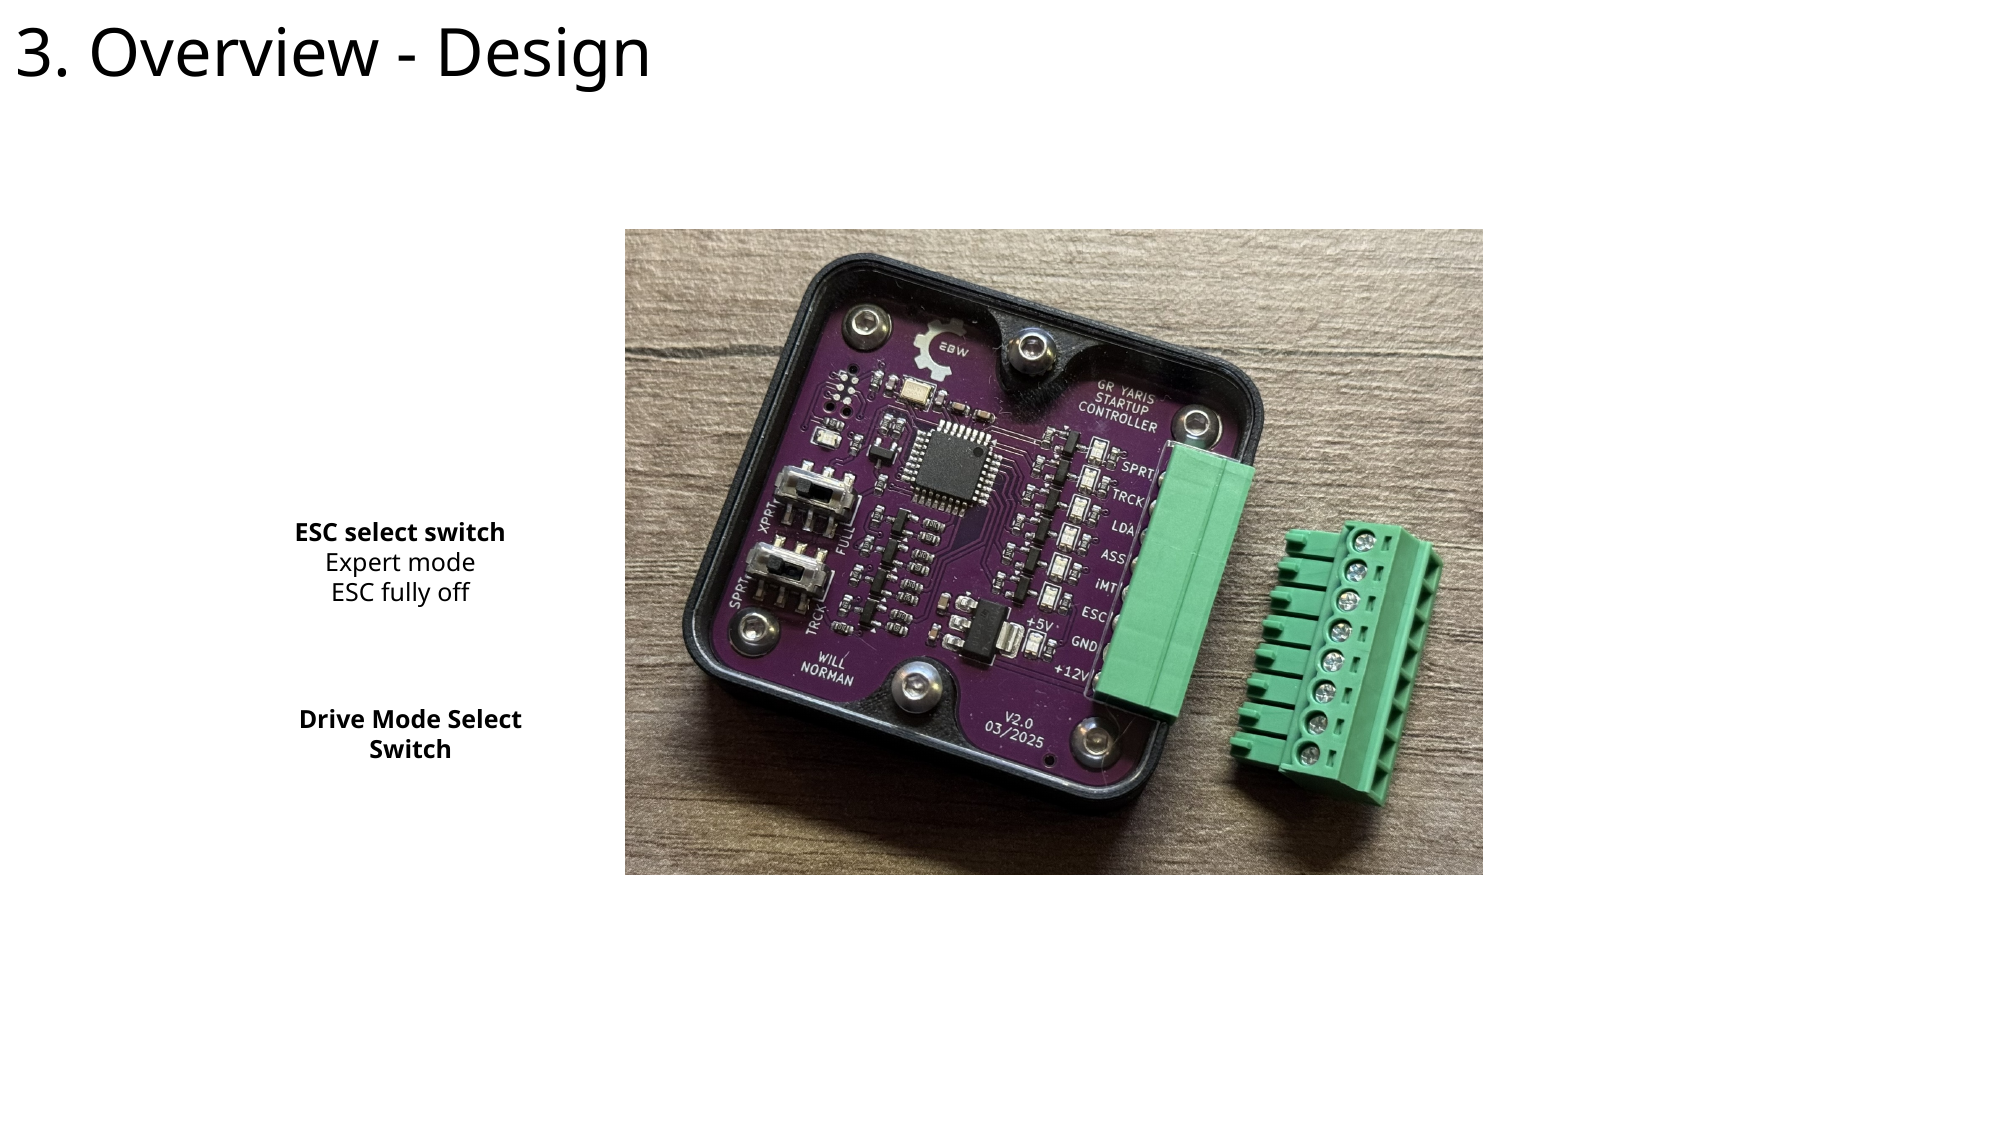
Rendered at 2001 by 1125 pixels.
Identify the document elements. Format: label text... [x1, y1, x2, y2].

picture [624, 229, 1483, 876]
text_box 3. Overview - Design [0, 0, 1725, 111]
text_box ESC select switch Expert mode ESC fully off [273, 509, 528, 614]
text_box Drive Mode Select Switch [245, 696, 577, 771]
